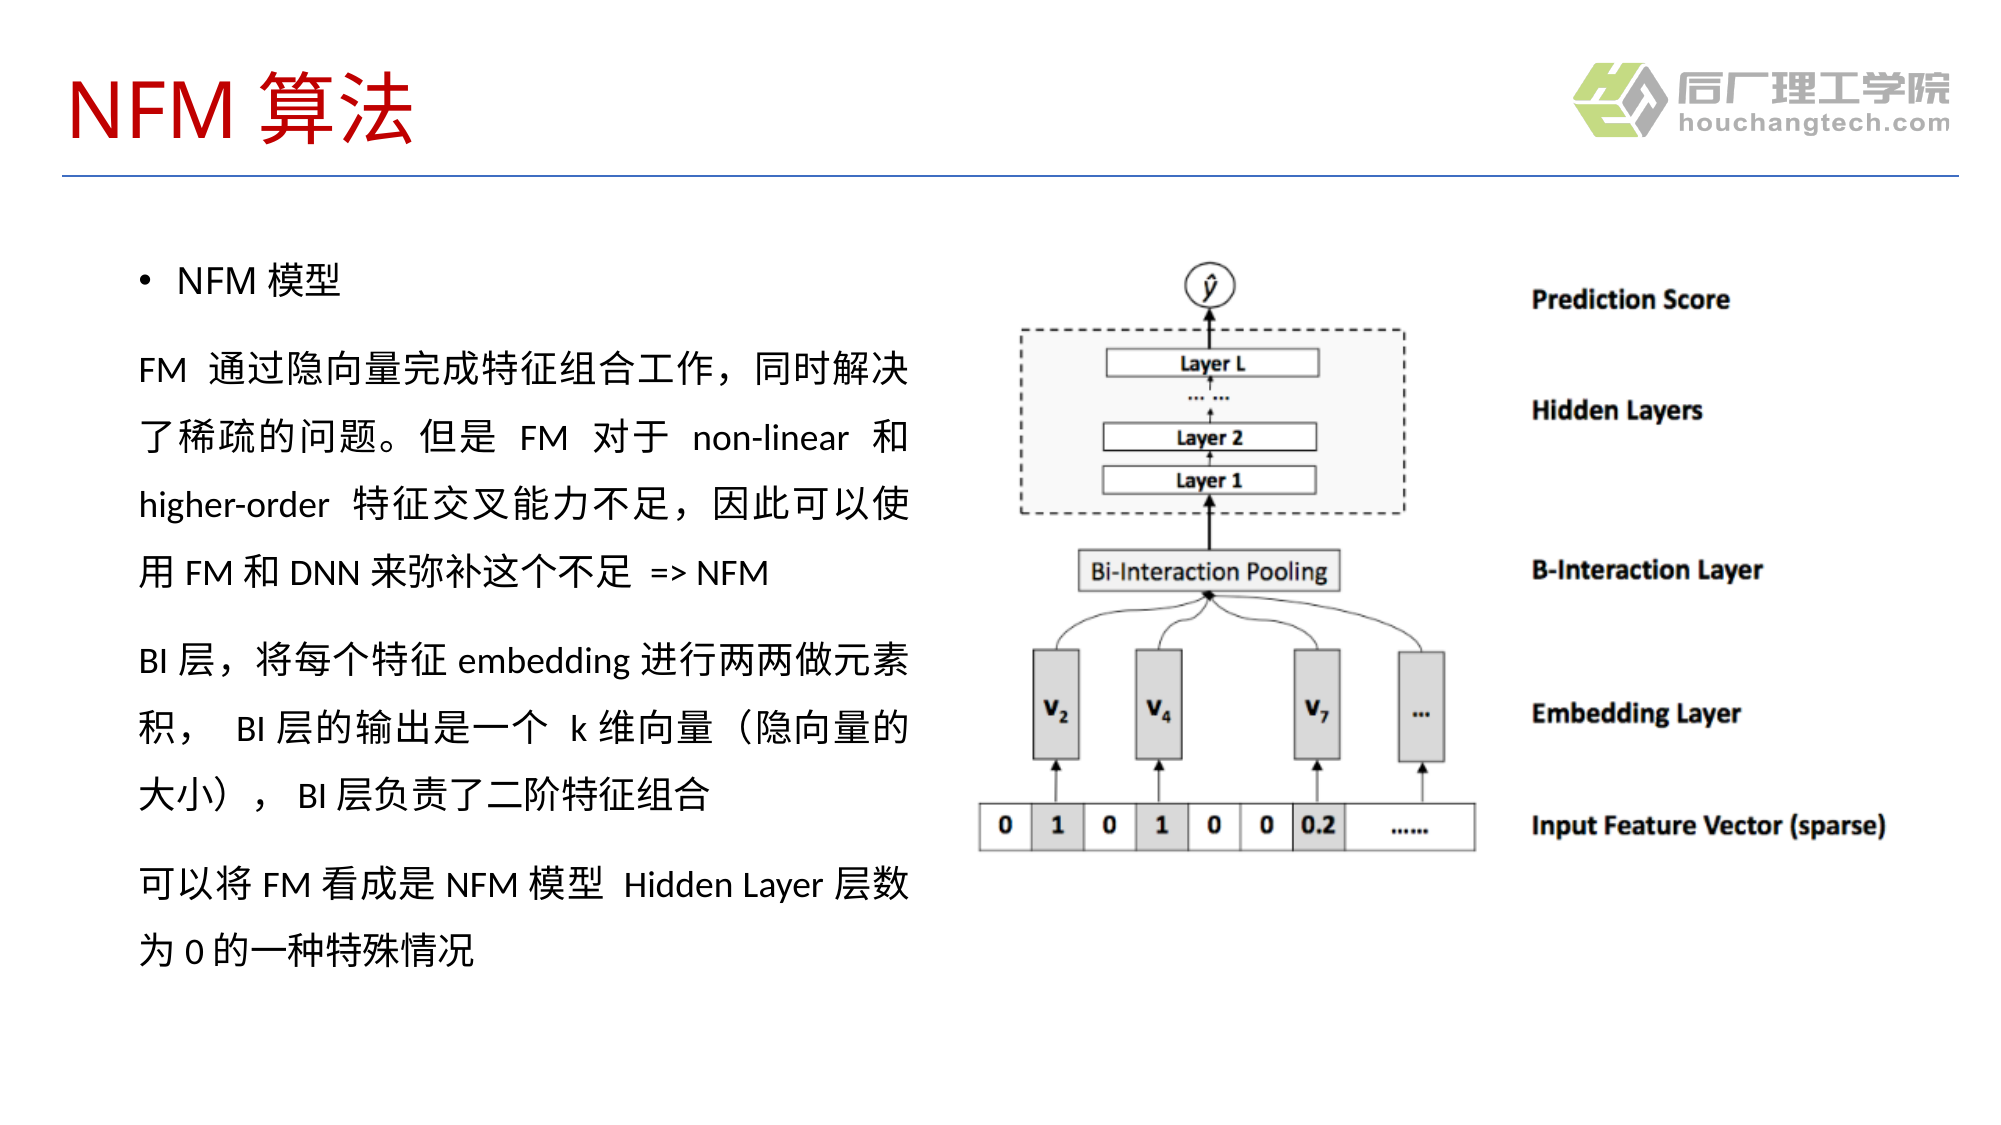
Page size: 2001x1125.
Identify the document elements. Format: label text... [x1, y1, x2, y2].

text_box NFM模型 FM 通过隐向量完成特征组合工作，同时解决了稀疏的问题。但是 FM 对于 non-linear 和 higher-order 特征交叉能力不足，因此可以使用FM和DNN来弥补这个不足 => NFM BI层，将每个特征embedding进行两两做元素积， BI层的输出是一个 k维向量（隐向量的大小），BI层负责了二阶特征组合 可以将FM看成是NFM模型 Hidden Layer层数为0的一种特殊情况 [130, 227, 918, 918]
title NFM算法 [57, 59, 1728, 167]
picture [974, 252, 1896, 873]
